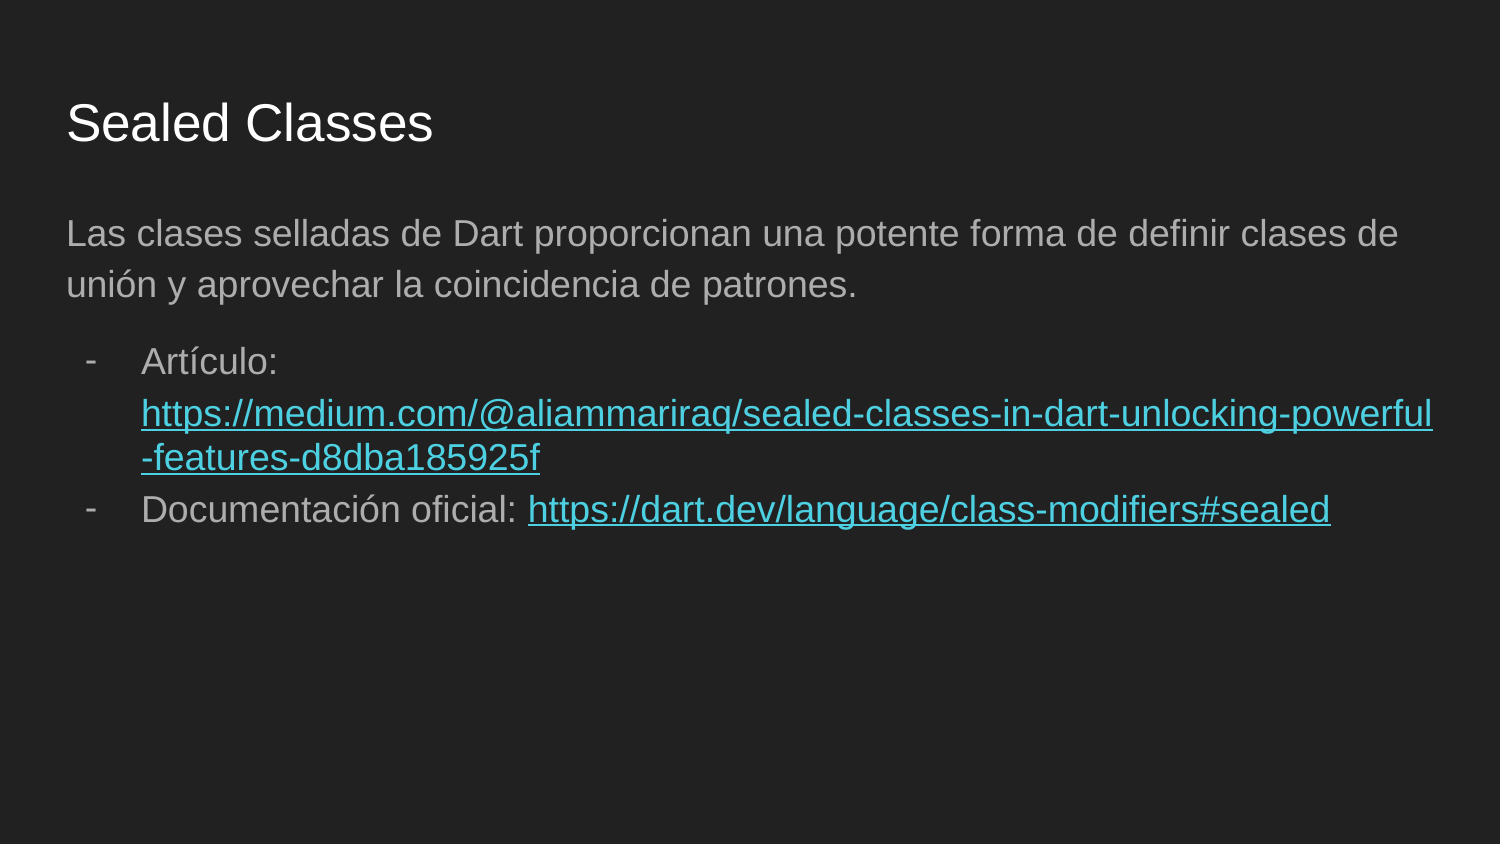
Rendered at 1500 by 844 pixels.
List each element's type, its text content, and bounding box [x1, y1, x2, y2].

title Sealed Classes [51, 72, 1449, 167]
list Las clases selladas de Dart proporcionan una potente forma de definir clases de unión y aprovechar la coincidencia de patrones. Artículo: https://medium.com/@aliammariraq/sealed-classes-in-dart-unlocking-powerful-features-d8dba185925f Documentación oficial: https://dart.dev/language/class-modifiers#sealed [51, 186, 1449, 734]
